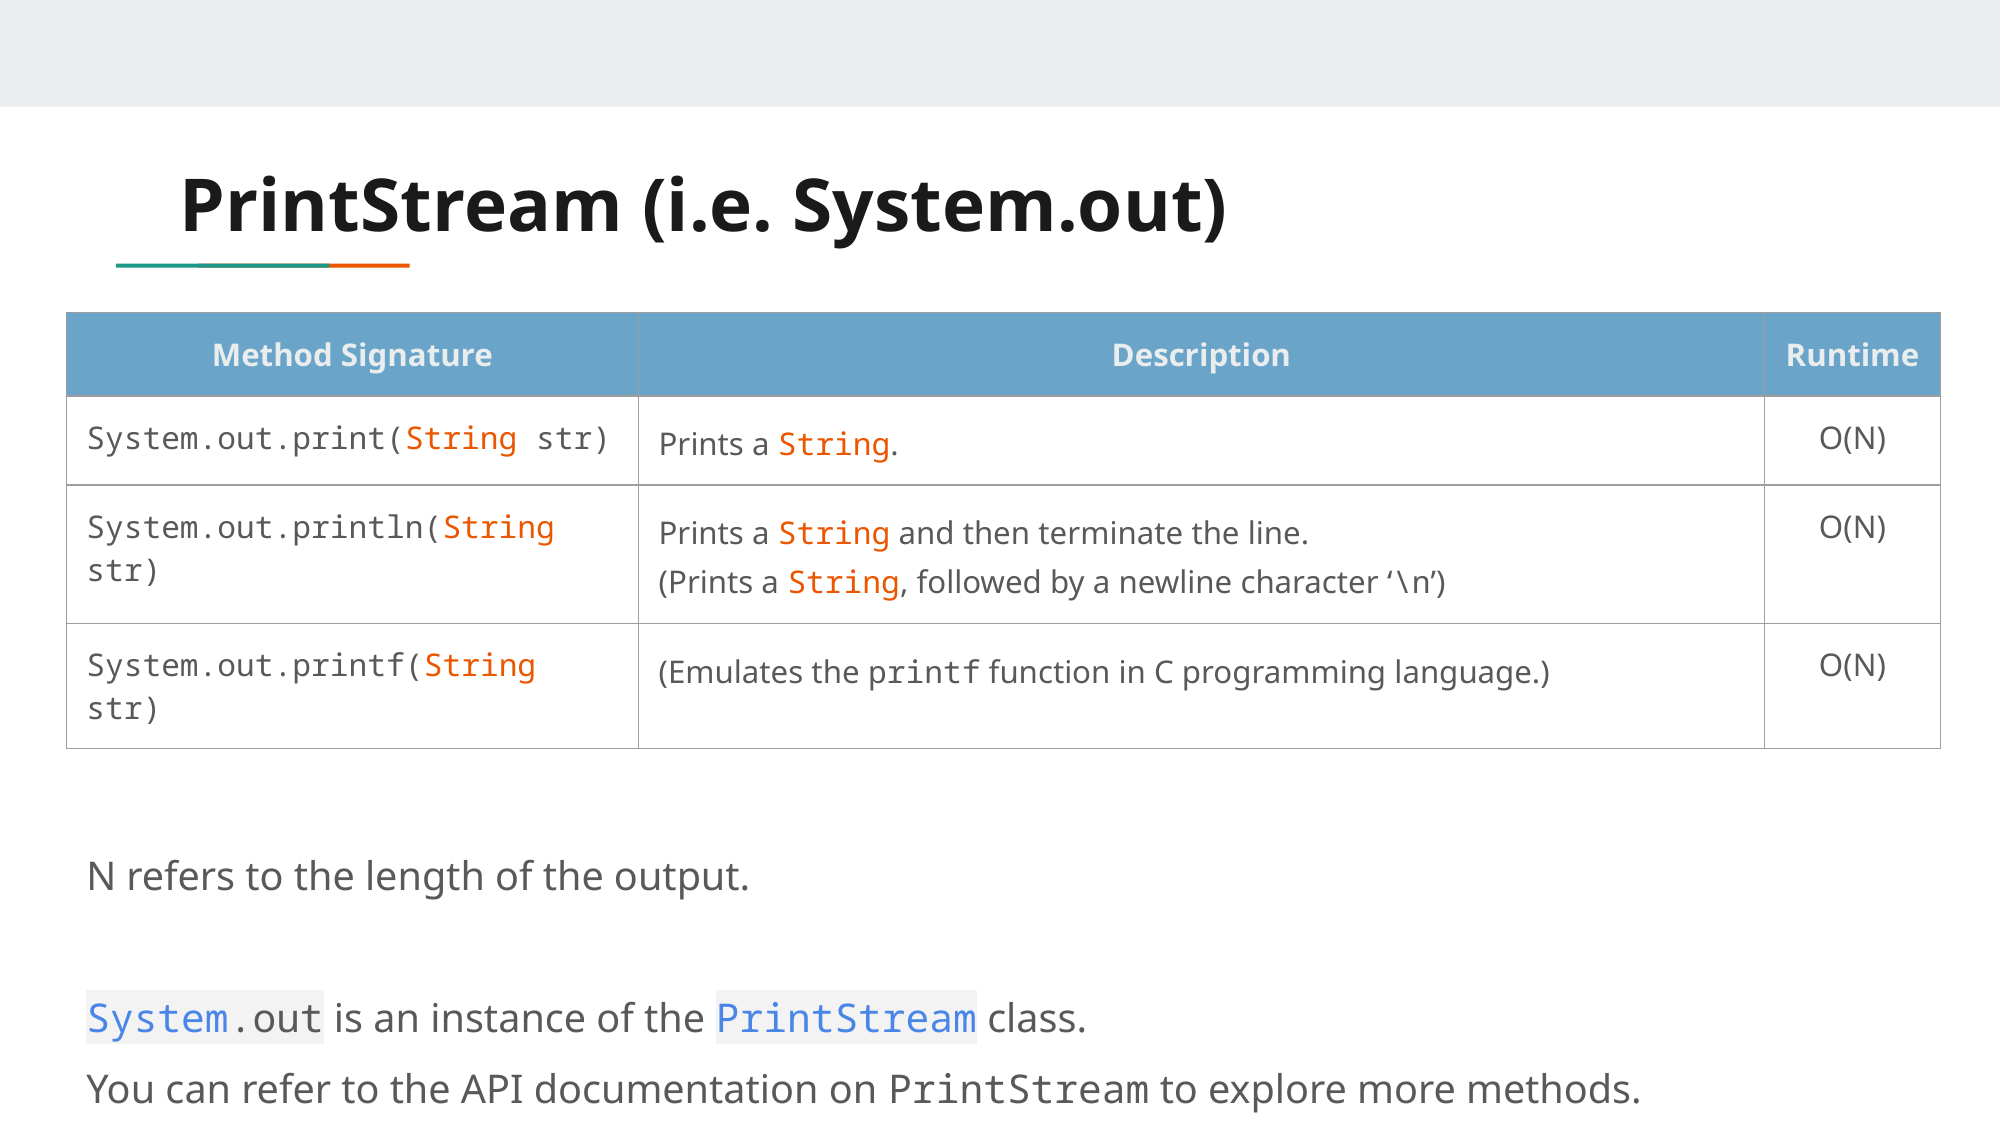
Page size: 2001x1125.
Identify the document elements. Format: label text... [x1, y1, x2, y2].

table_header Runtime [1765, 313, 1940, 395]
table_cell System.out.printf(String str) [67, 624, 638, 748]
table_cell Prints a String and then terminate the line. (Prints a String, followed by a newline character ‘\n’) [639, 486, 1764, 623]
table_cell O(N) [1765, 486, 1940, 623]
table_cell Prints a String. [639, 397, 1764, 484]
table_cell System.out.println(String str) [67, 486, 638, 623]
table_cell O(N) [1765, 624, 1940, 748]
text_box N refers to the length of the output. System.out is an instance of the PrintStream class. You can refer to the API documentation on PrintStream to explore more methods. [66, 806, 1941, 914]
table_cell O(N) [1765, 397, 1940, 484]
title PrintStream (i.e. System.out) [159, 138, 1842, 256]
table_header Method Signature [67, 313, 638, 395]
table_header Description [639, 313, 1764, 395]
table_cell System.out.print(String str) [67, 397, 638, 484]
table_cell (Emulates the printf function in C programming language.) [639, 624, 1764, 748]
